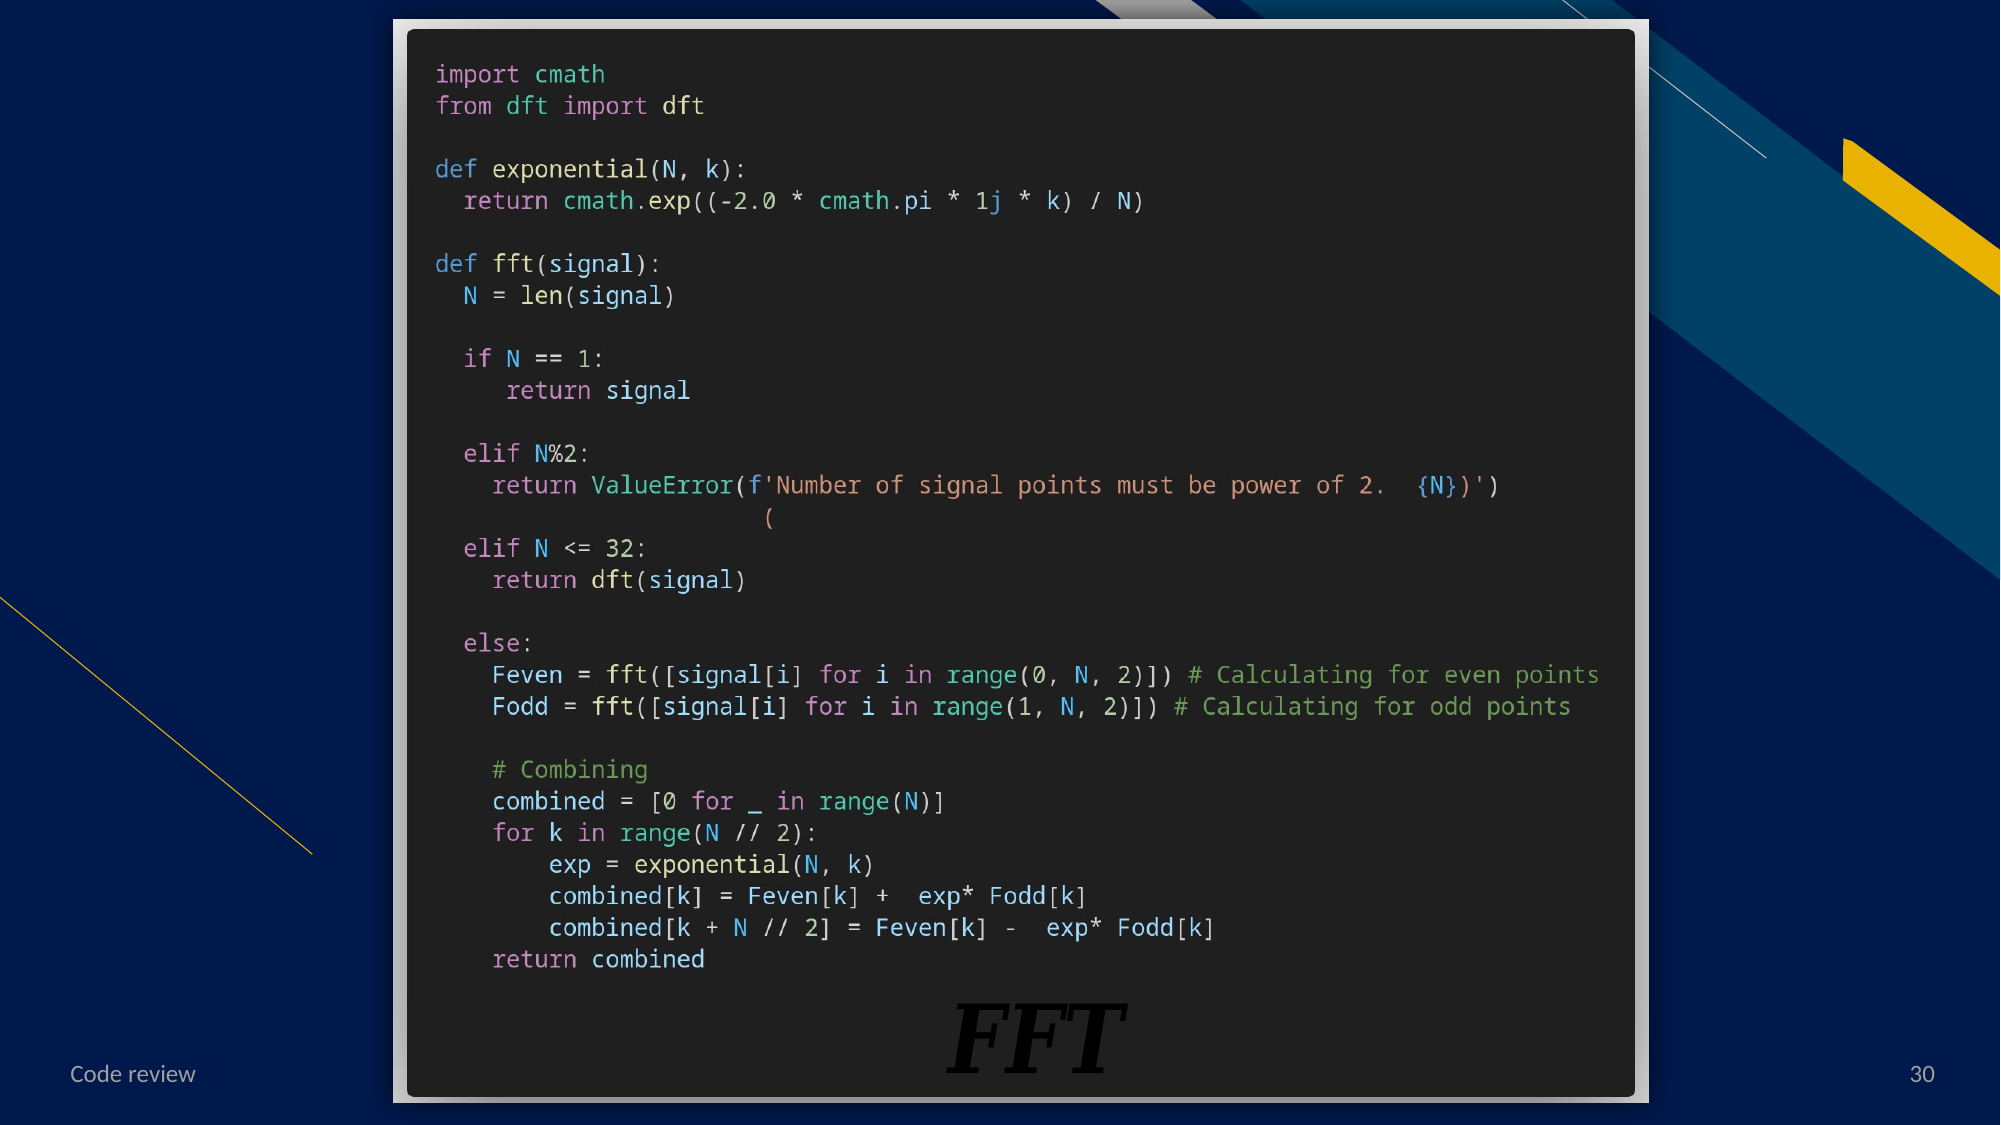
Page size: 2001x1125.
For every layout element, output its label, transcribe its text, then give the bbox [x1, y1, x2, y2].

picture [392, 19, 1649, 1103]
footer Code review [55, 1042, 373, 1103]
text_box [1802, 41, 1972, 147]
slide_number 30 [1828, 1042, 1950, 1103]
